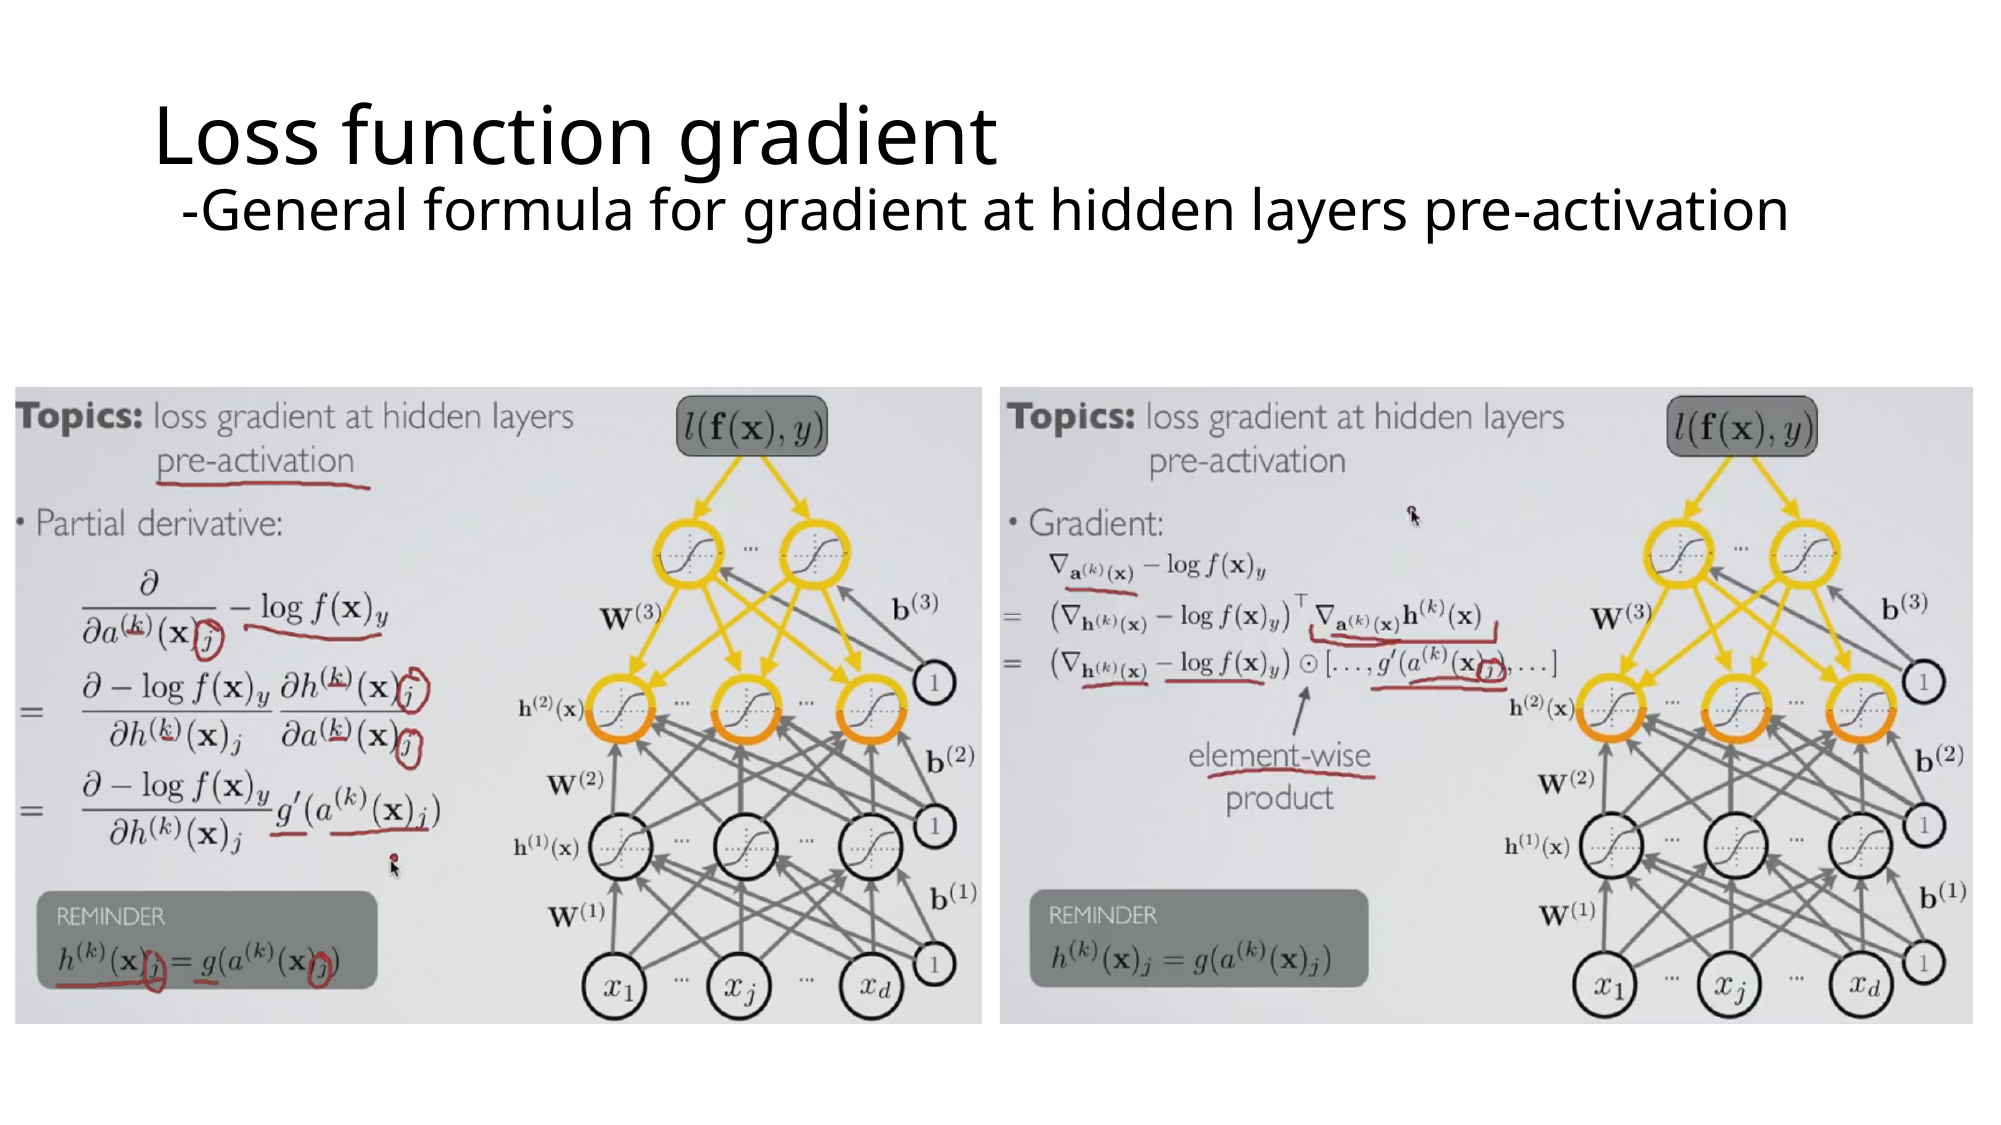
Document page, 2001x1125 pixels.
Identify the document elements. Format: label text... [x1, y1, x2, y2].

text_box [15, 387, 1974, 1024]
title Loss function gradient -General formula for gradient at hidden layers pre-activation [137, 59, 1863, 278]
